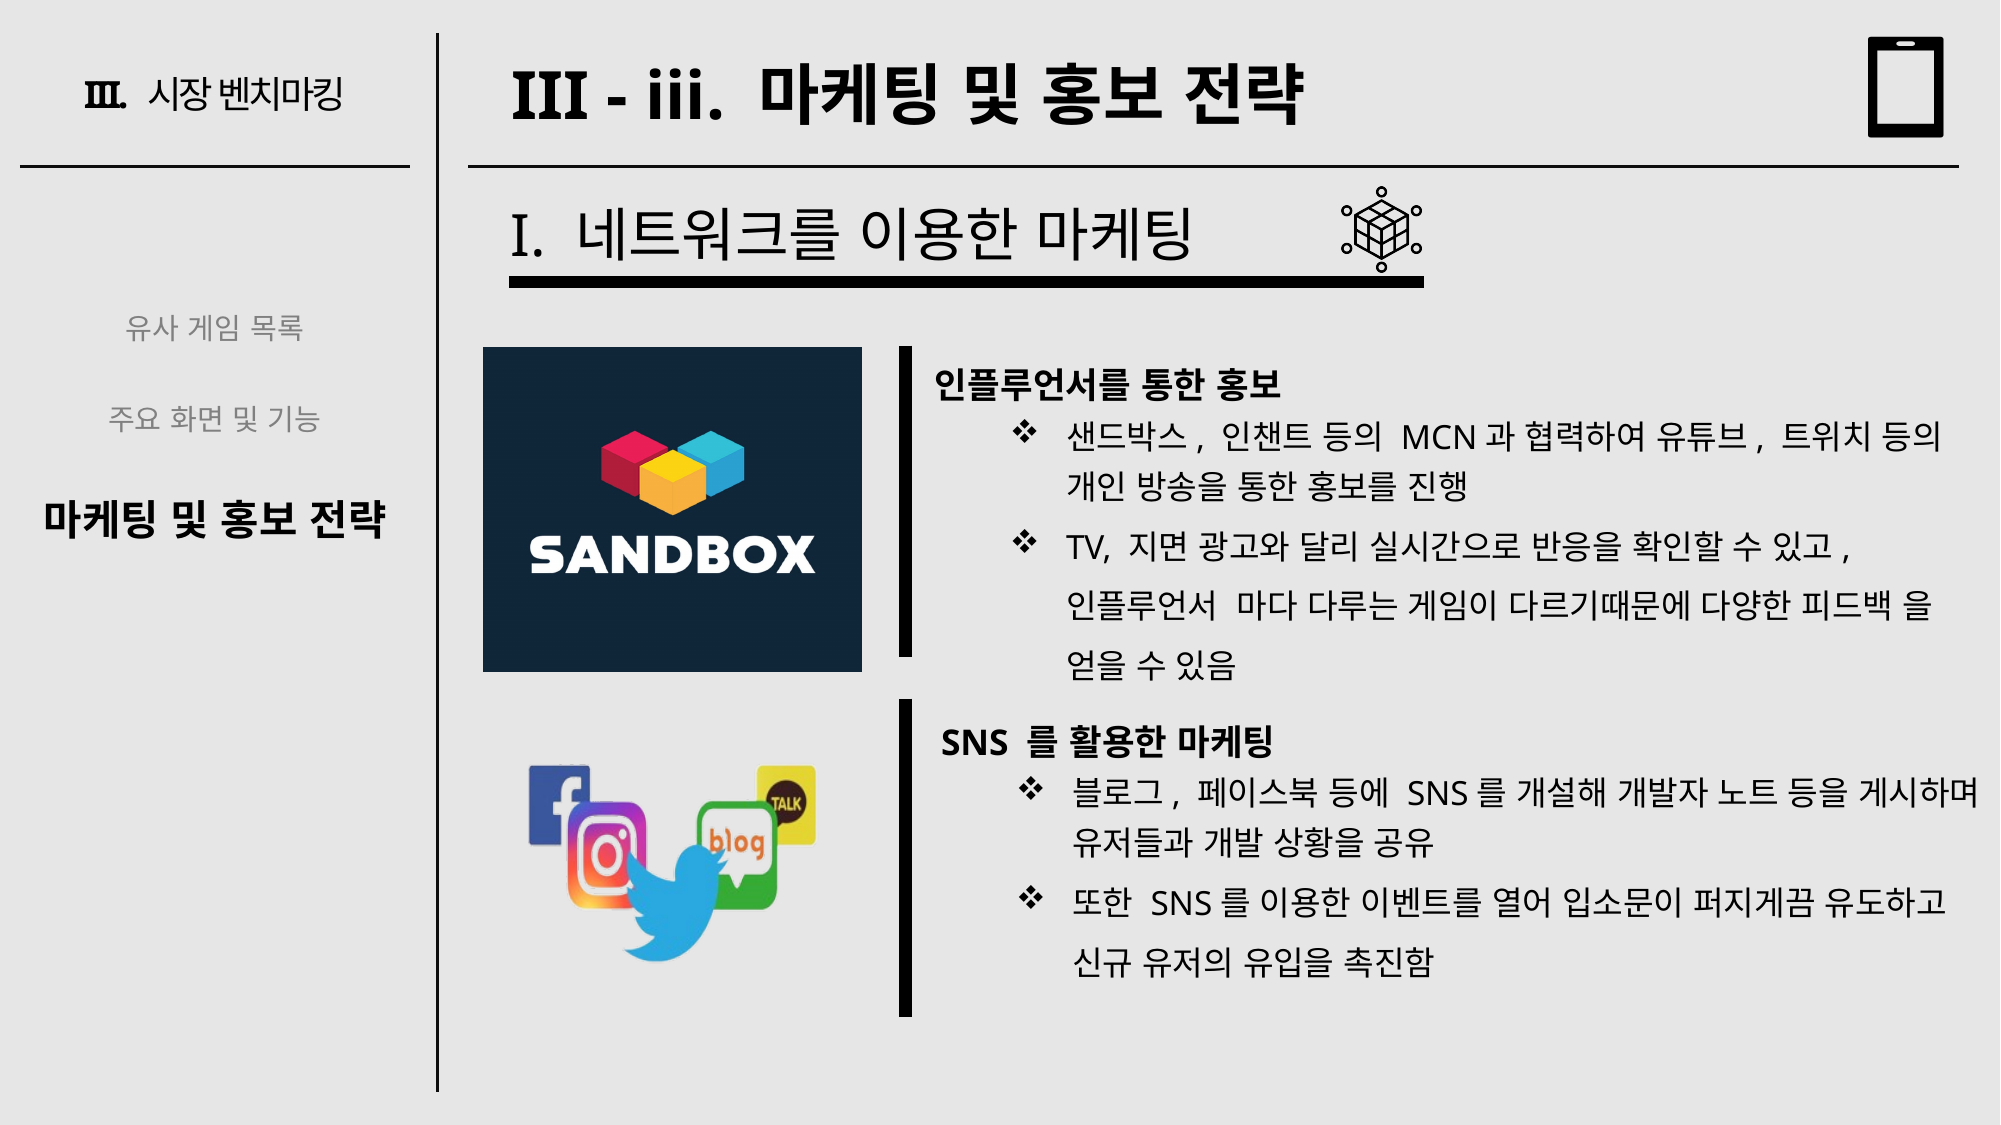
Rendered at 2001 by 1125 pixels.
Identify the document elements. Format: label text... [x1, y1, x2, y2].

text_box 마케팅 및 홍보 전략 [19, 486, 411, 552]
text_box 주요 화면 및 기능 [19, 393, 411, 444]
picture [458, 698, 885, 1023]
text_box SNS 를 활용한 마케팅 블로그, 페이스북 등에 SNS를 개설해 개발자 노트 등을 게시하며 유저들과 개발 상황을 공유 또한 SNS를 이용한 이벤트를 열어 입소문이 퍼지게끔 유도하고 신규 유저의 유입을 촉진함 [926, 701, 2000, 989]
text_box 유사 게임 목록 [19, 303, 411, 353]
picture [1338, 186, 1425, 273]
text_box III - iii. 마케팅 및 홍보 전략 [496, 45, 1830, 141]
text_box 인플루언서를 통한 홍보 샌드박스, 인챈트 등의 MCN과 협력하여 유튜브, 트위치 등의 개인 방송을 통한 홍보를 진행 TV, 지면 광고와 달리 실시간으로 반응을 확인할 수 있고, 인플루언서 마다 다루는 게임이 다르기때문에 다양한 피드백 을 얻을 수 있음 [920, 345, 2000, 693]
picture [1830, 32, 1981, 142]
text_box III. 시장 벤치마킹 [19, 63, 411, 123]
picture [483, 347, 862, 672]
text_box I. 네트워크를 이용한 마케팅 [495, 190, 1295, 276]
